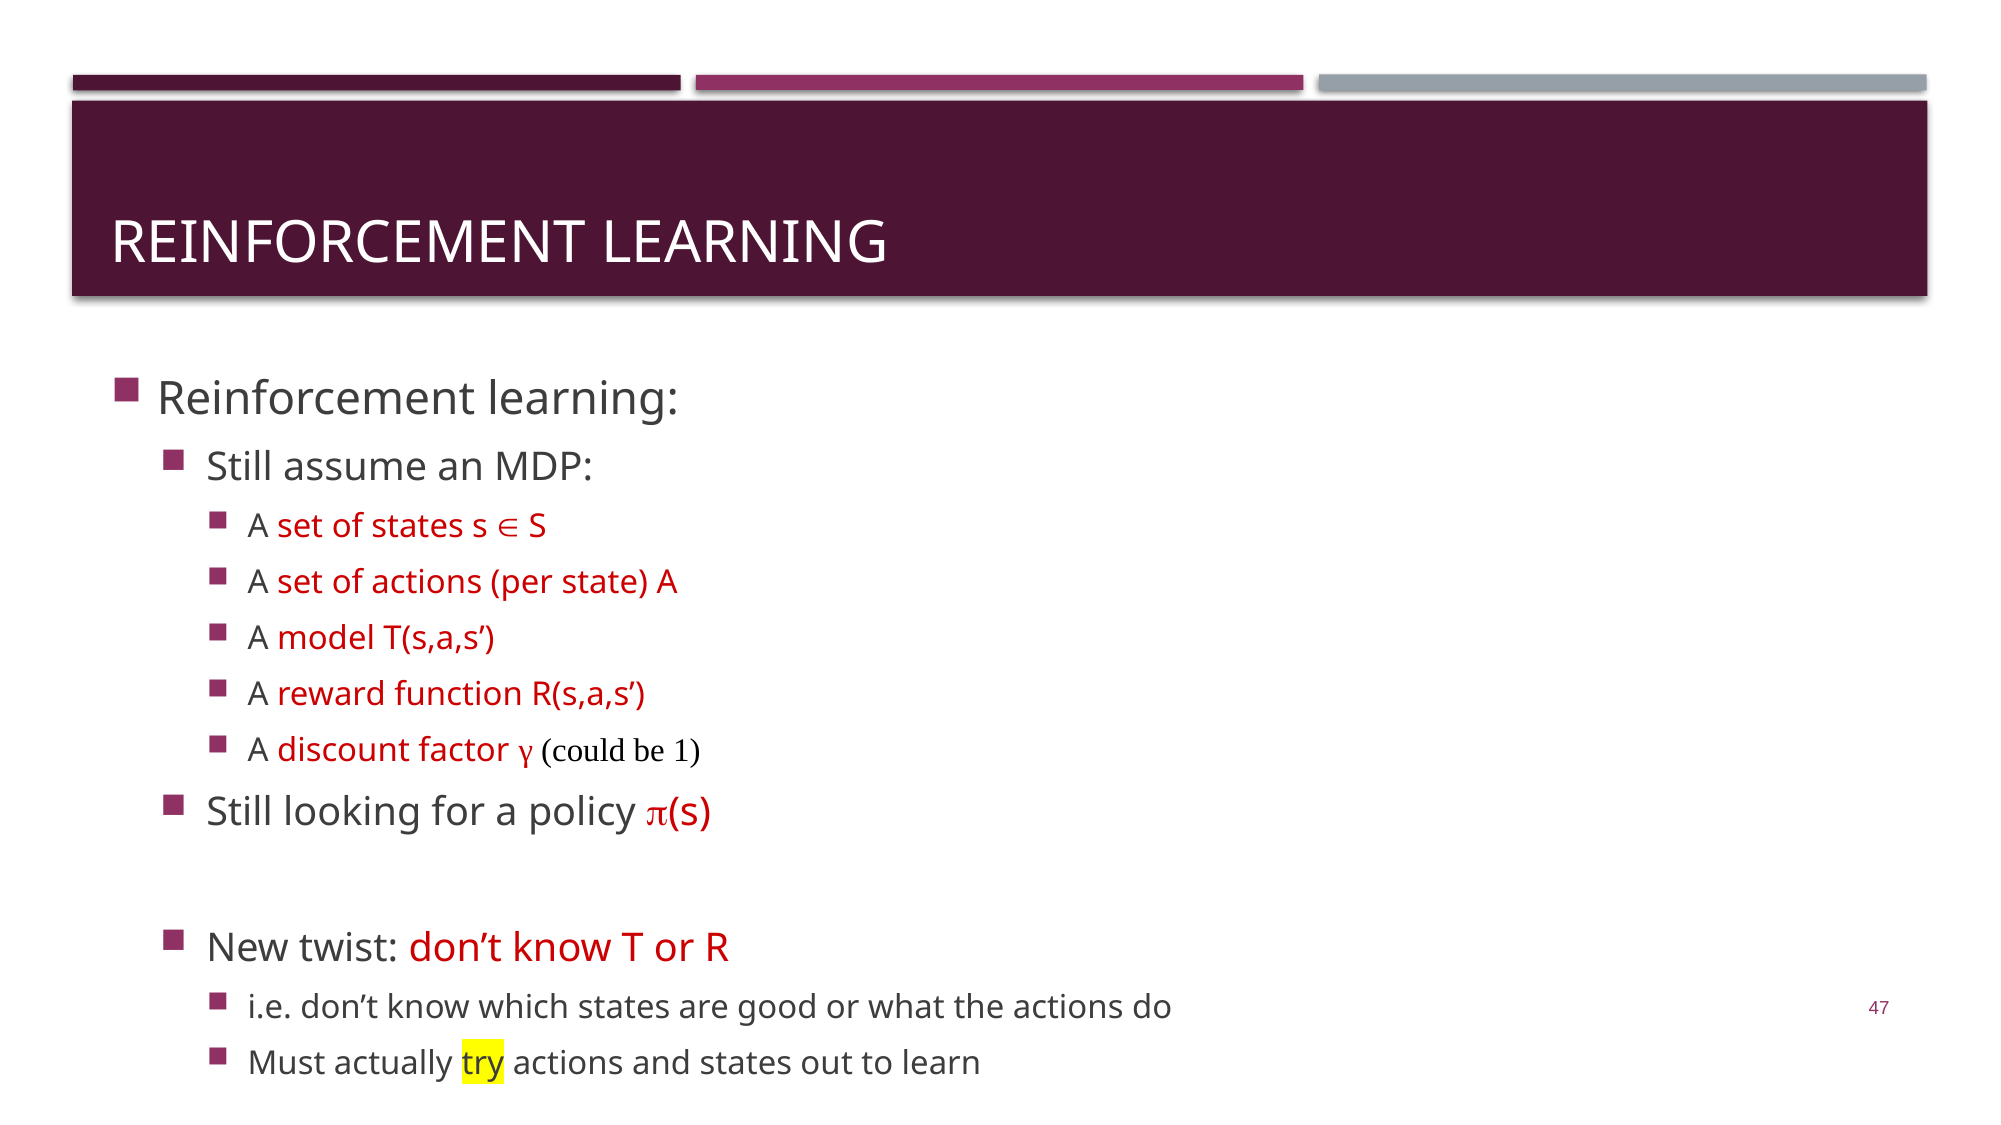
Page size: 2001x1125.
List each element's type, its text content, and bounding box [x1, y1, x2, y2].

slide_number 47 [1732, 977, 1905, 1037]
title Reinforcement Learning [95, 115, 1905, 282]
list Reinforcement learning: Still assume an MDP: A set of states s  S A set of actions (per state) A A model T(s,a,s’) A reward function R(s,a,s’) A discount factor γ (could be 1) Still looking for a policy (s) New twist: don’t know T or R i.e. don’t know which states are good or what the actions do Must actually try actions and states out to learn [95, 357, 1805, 1092]
